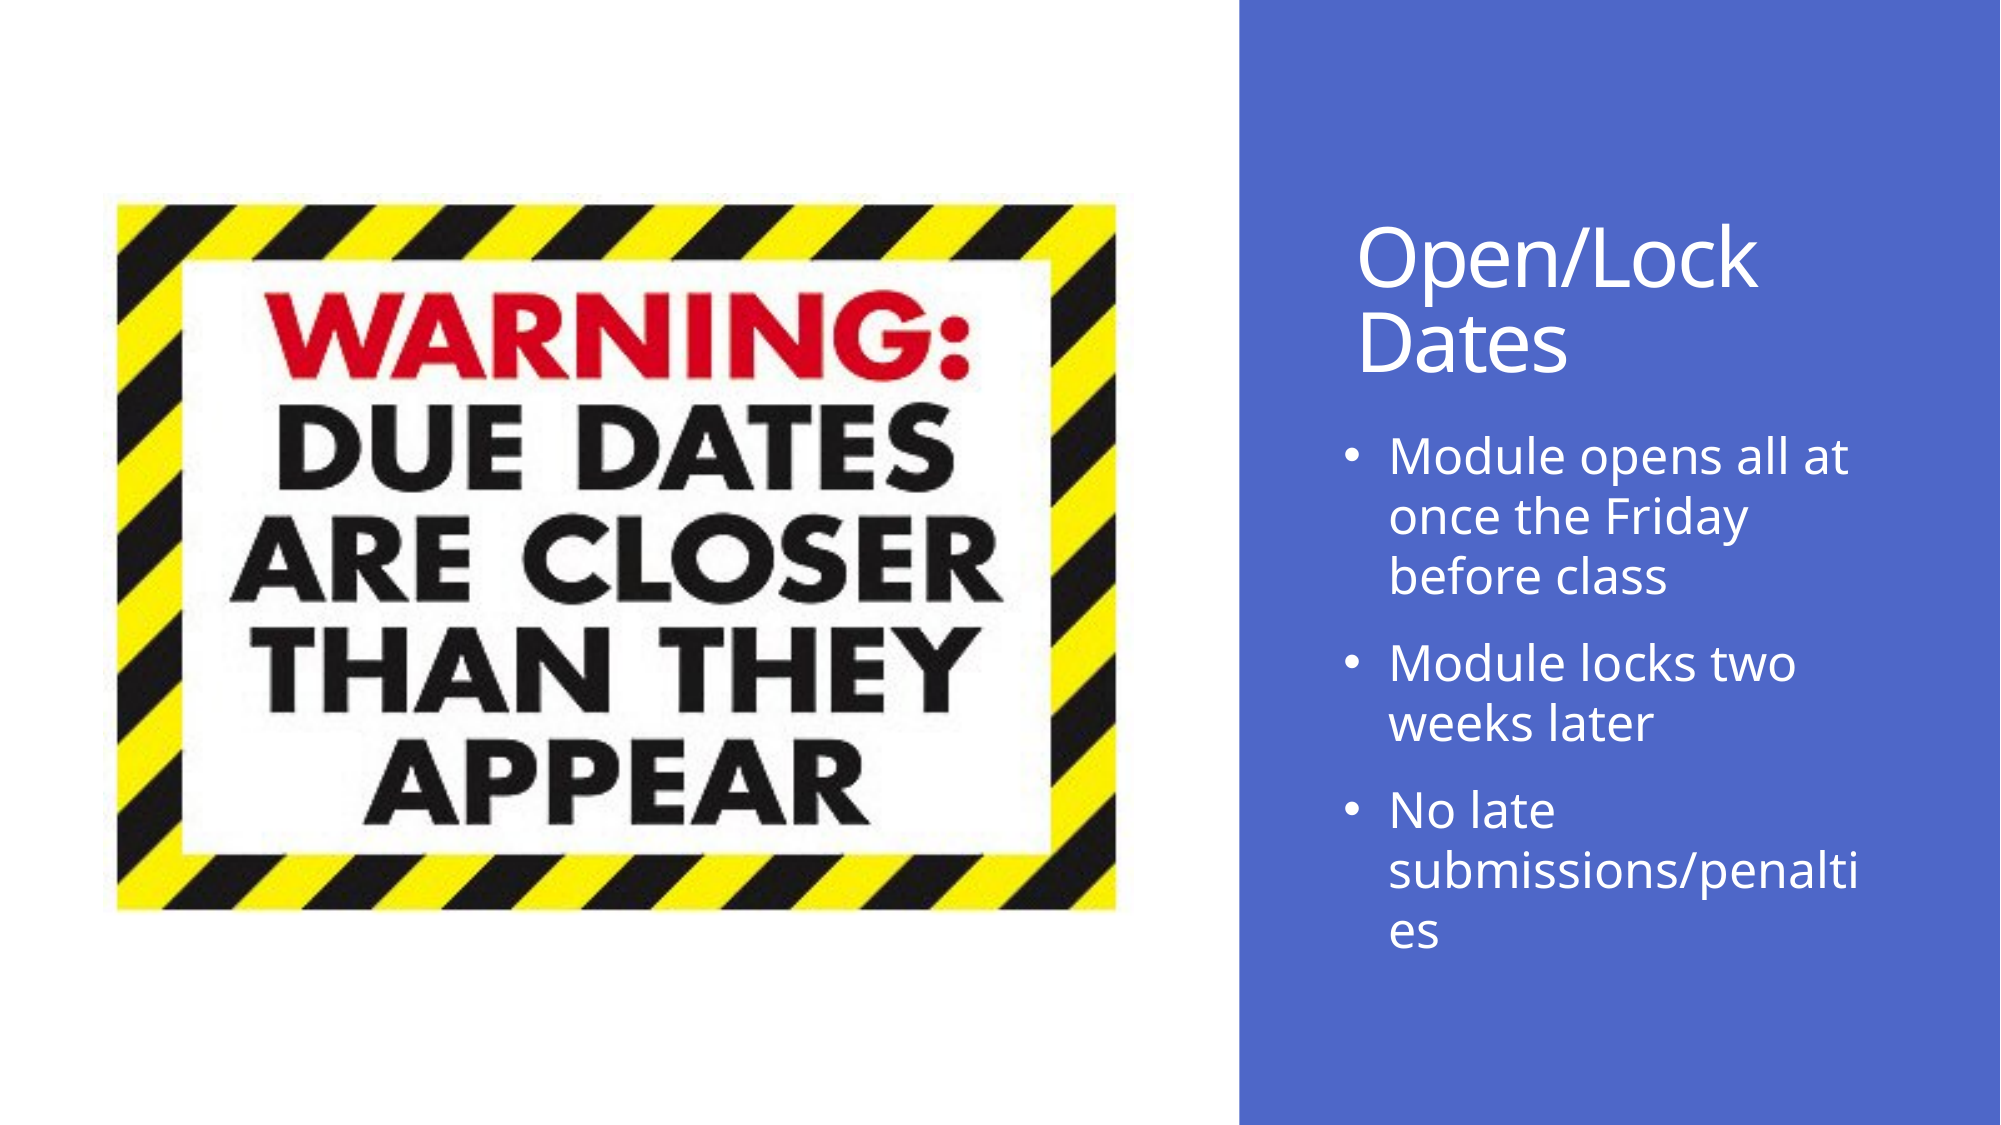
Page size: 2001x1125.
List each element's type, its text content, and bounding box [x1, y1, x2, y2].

picture [103, 193, 1135, 934]
title Open/Lock Dates [1340, 81, 1899, 397]
text_box [1238, 0, 2000, 1125]
list Module opens all at once the Friday before class Module locks two weeks later No late submissions/penalties [1328, 416, 1887, 968]
